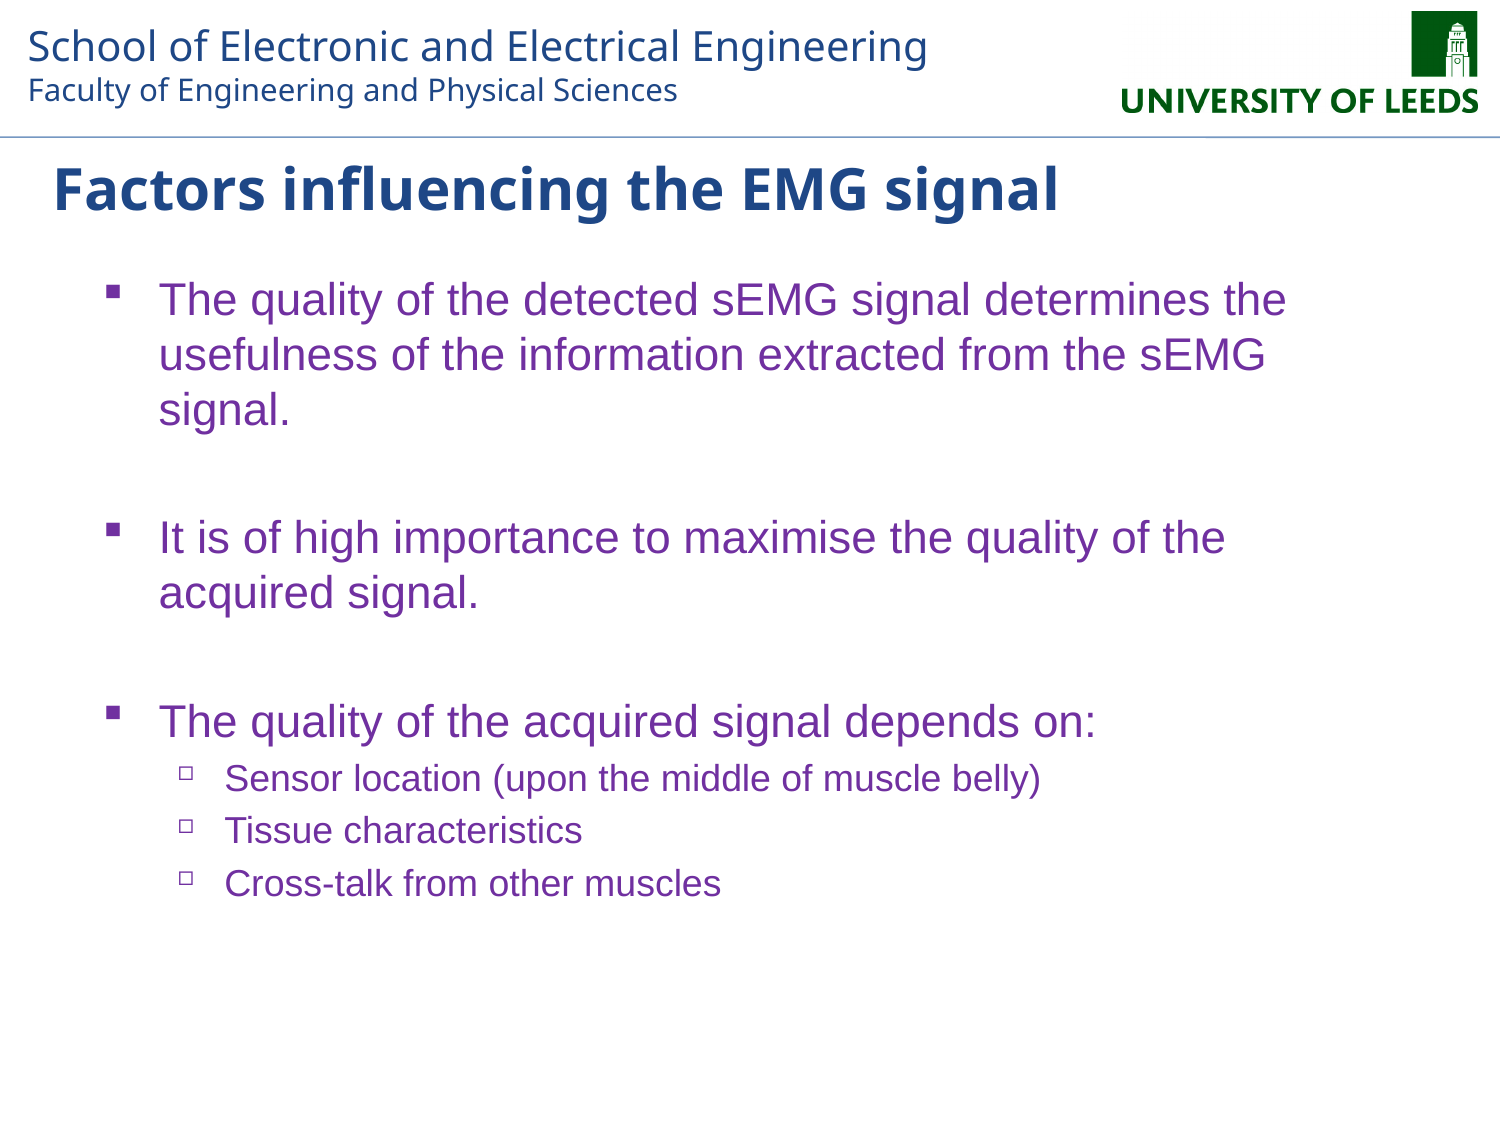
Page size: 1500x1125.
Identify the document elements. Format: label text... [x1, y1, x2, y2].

picture [1122, 11, 1478, 113]
title Factors influencing the EMG signal [37, 137, 1388, 238]
list The quality of the detected sEMG signal determines the usefulness of the information extracted from the sEMG signal. It is of high importance to maximise the quality of the acquired signal. The quality of the acquired signal depends on: Sensor location (upon the middle of muscle belly) Tissue characteristics Cross-talk from other muscles [87, 262, 1388, 976]
